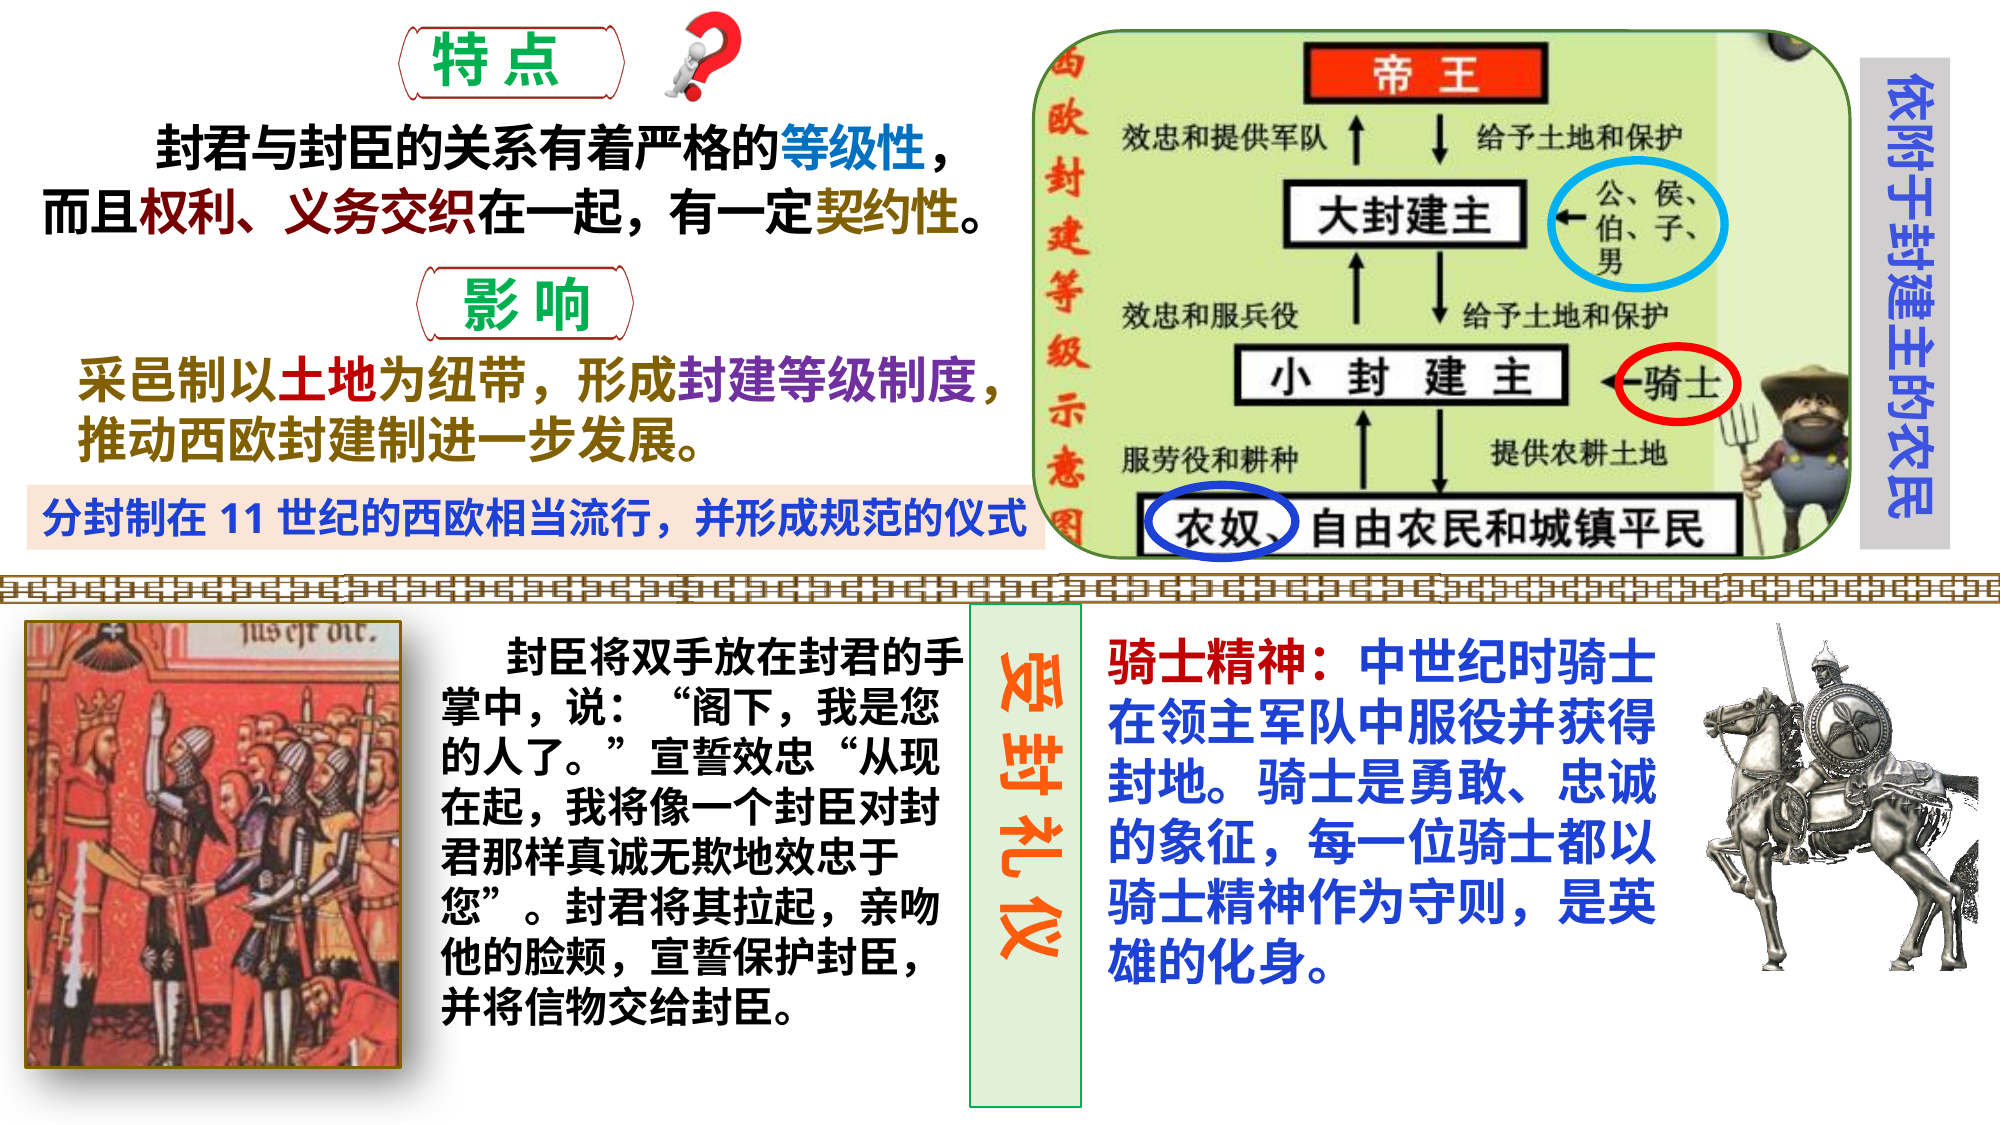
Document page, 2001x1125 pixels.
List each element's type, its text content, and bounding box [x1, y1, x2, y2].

text_box 依附于封建主的农民 [1859, 57, 1951, 550]
picture [1703, 622, 1979, 971]
text_box 采邑制以土地为纽带，形成封建等级制度，推动西欧封建制进一步发展。 [62, 341, 1032, 476]
text_box 影 响 [447, 260, 709, 346]
picture [0, 573, 2000, 604]
text_box 特 点 [416, 15, 669, 100]
text_box 分封制在11世纪的西欧相当流行，并形成规范的仪式 [26, 484, 1033, 550]
picture [26, 622, 399, 1066]
picture [669, 0, 754, 118]
text_box 封臣将双手放在封君的手掌中，说：“阁下，我是您的人了。”宣誓效忠“从现在起，我将像一个封臣对封君那样真诚无欺地效忠于您”。封君将其拉起，亲吻他的脸颊，宣誓保护封臣，并将信物交给封臣。 [425, 622, 982, 1038]
text_box 骑士精神：中世纪时骑士在领主军队中服役并获得封地。骑士是勇敢、忠诚的象征，每一位骑士都以骑士精神作为守则，是英雄的化身。 [1092, 622, 1692, 998]
text_box 受 封 礼 仪 [970, 604, 1081, 1108]
text_box 封君与封臣的关系有着严格的等级性， 而且权利、义务交织在一起，有一定契约性。 [26, 87, 1033, 248]
picture [398, 25, 625, 102]
picture [416, 265, 634, 342]
picture [1033, 30, 1850, 558]
